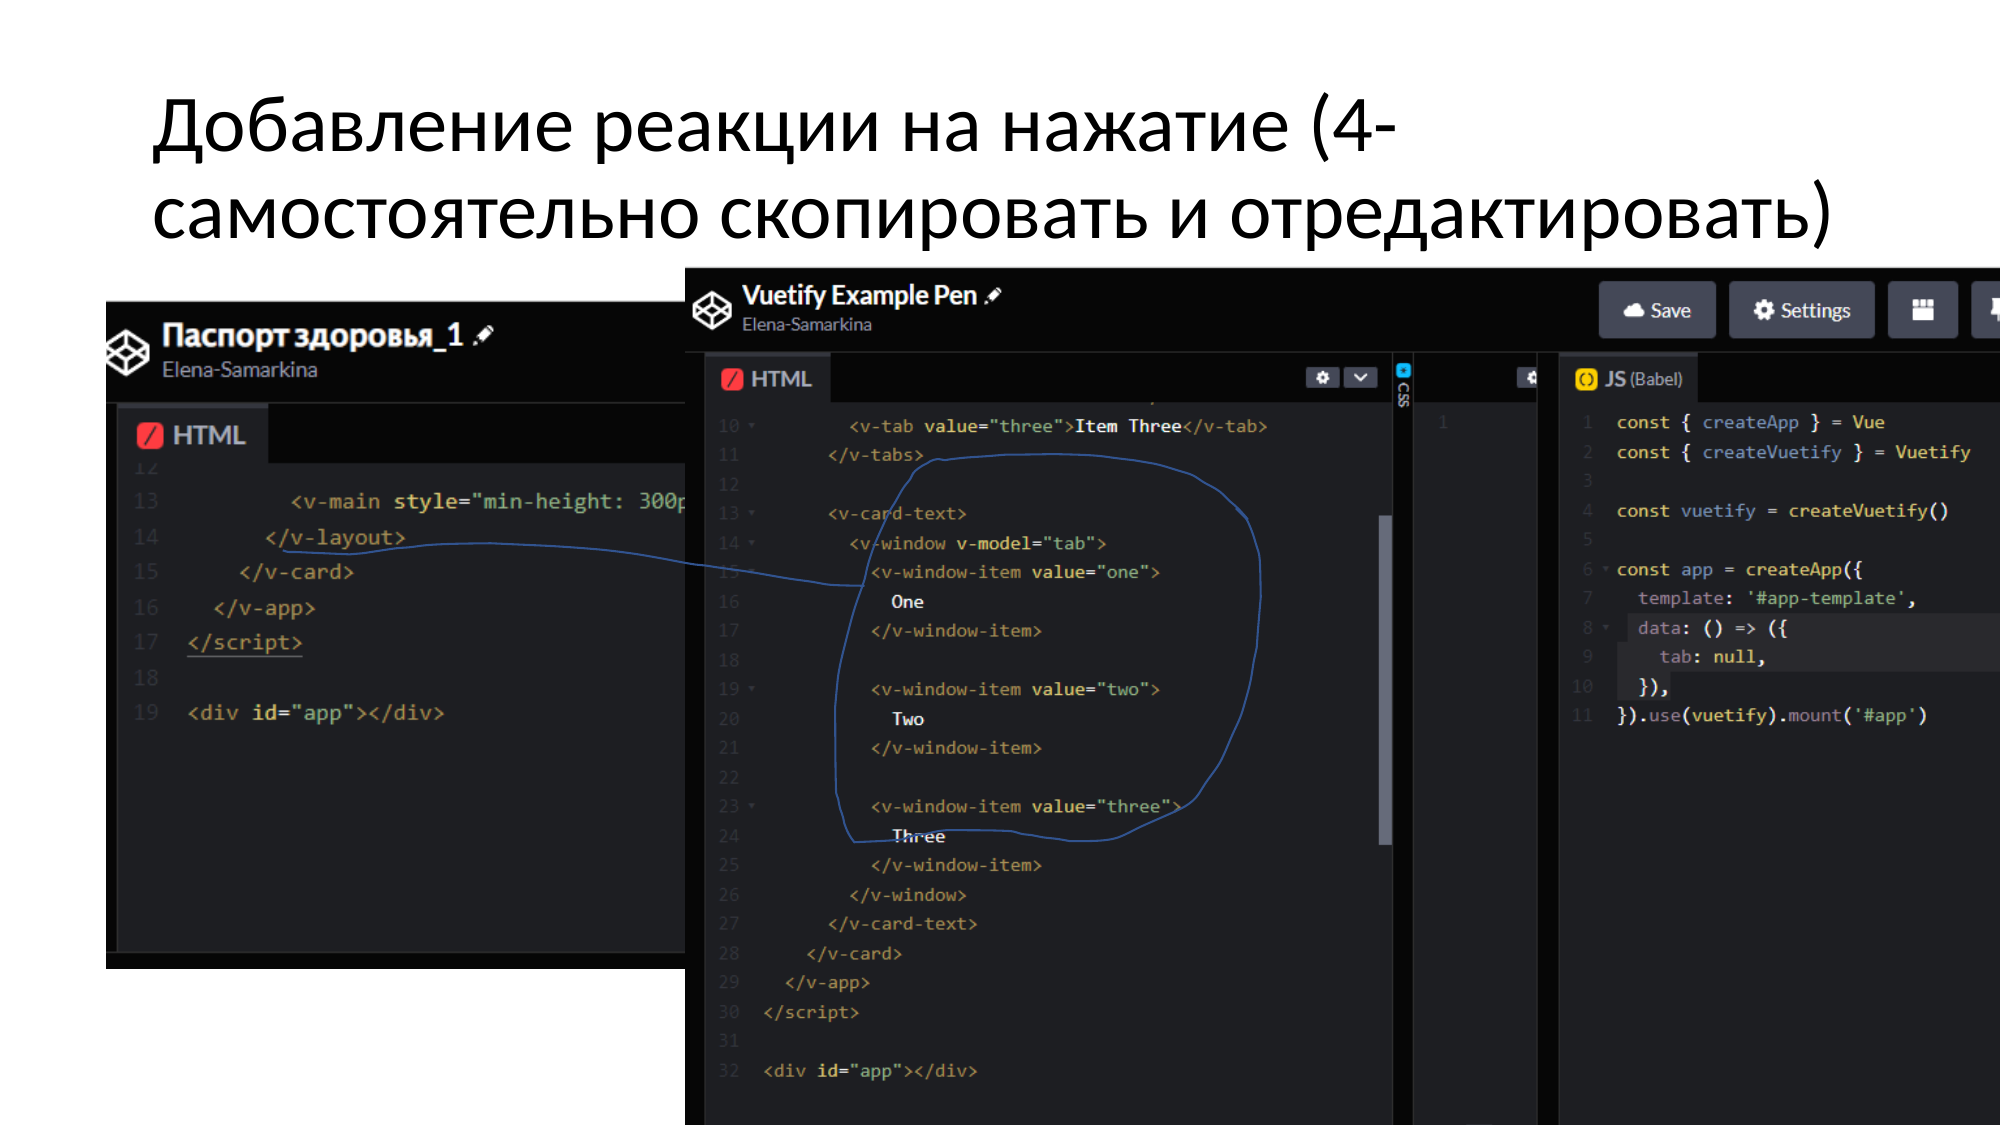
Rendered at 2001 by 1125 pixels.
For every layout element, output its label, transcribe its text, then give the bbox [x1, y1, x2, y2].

title Добавление реакции на нажатие (4- самостоятельно скопировать и отредактировать) [137, 59, 1863, 278]
picture [105, 262, 2000, 1125]
